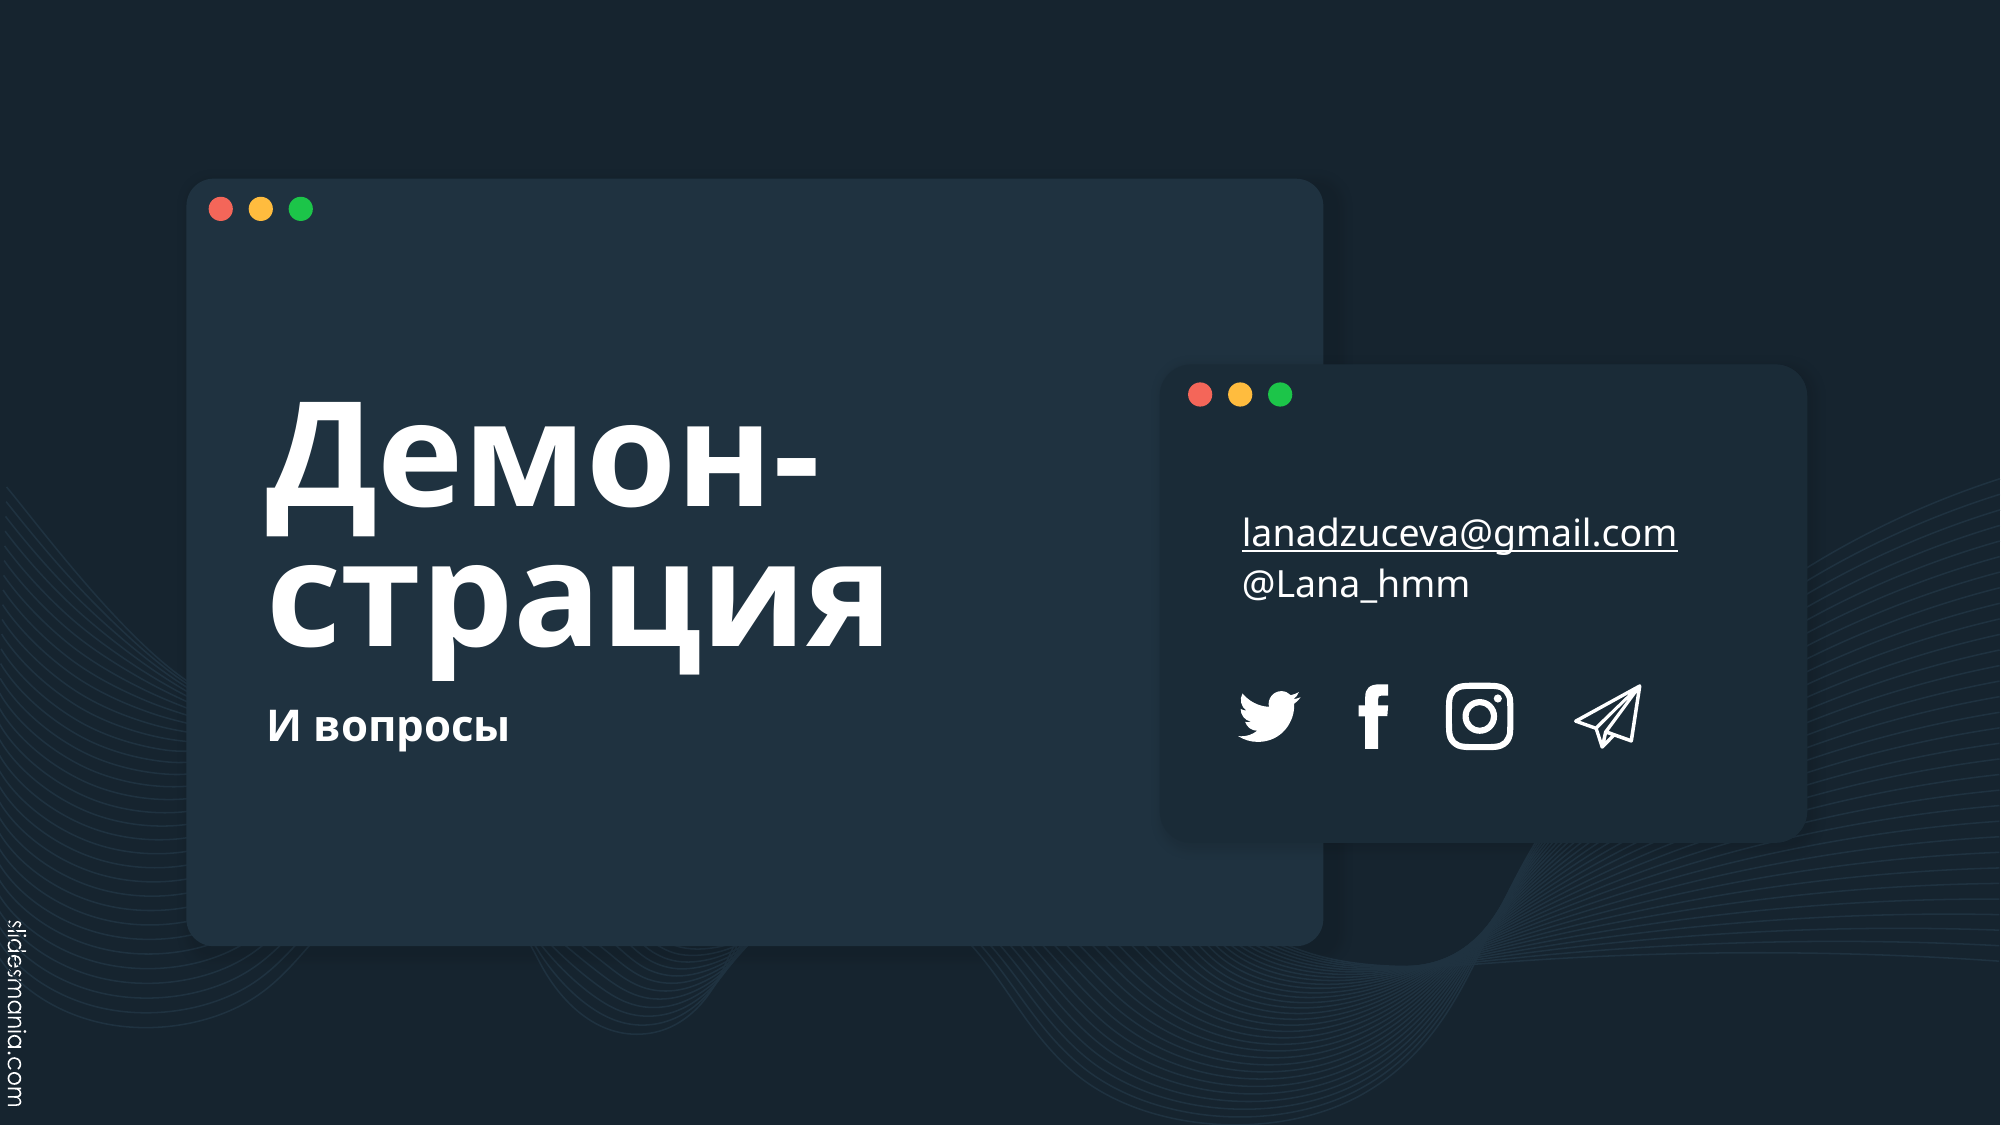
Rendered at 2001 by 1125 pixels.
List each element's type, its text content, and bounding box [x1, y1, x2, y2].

text_box [1573, 684, 1642, 749]
title Демон-страция [245, 255, 1210, 669]
subtitle И вопросы [245, 669, 1210, 788]
list lanadzuceva@gmail.com @Lana_hmm [1221, 469, 1742, 645]
text_box [1238, 691, 1301, 742]
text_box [1445, 682, 1514, 751]
text_box [1358, 684, 1389, 749]
